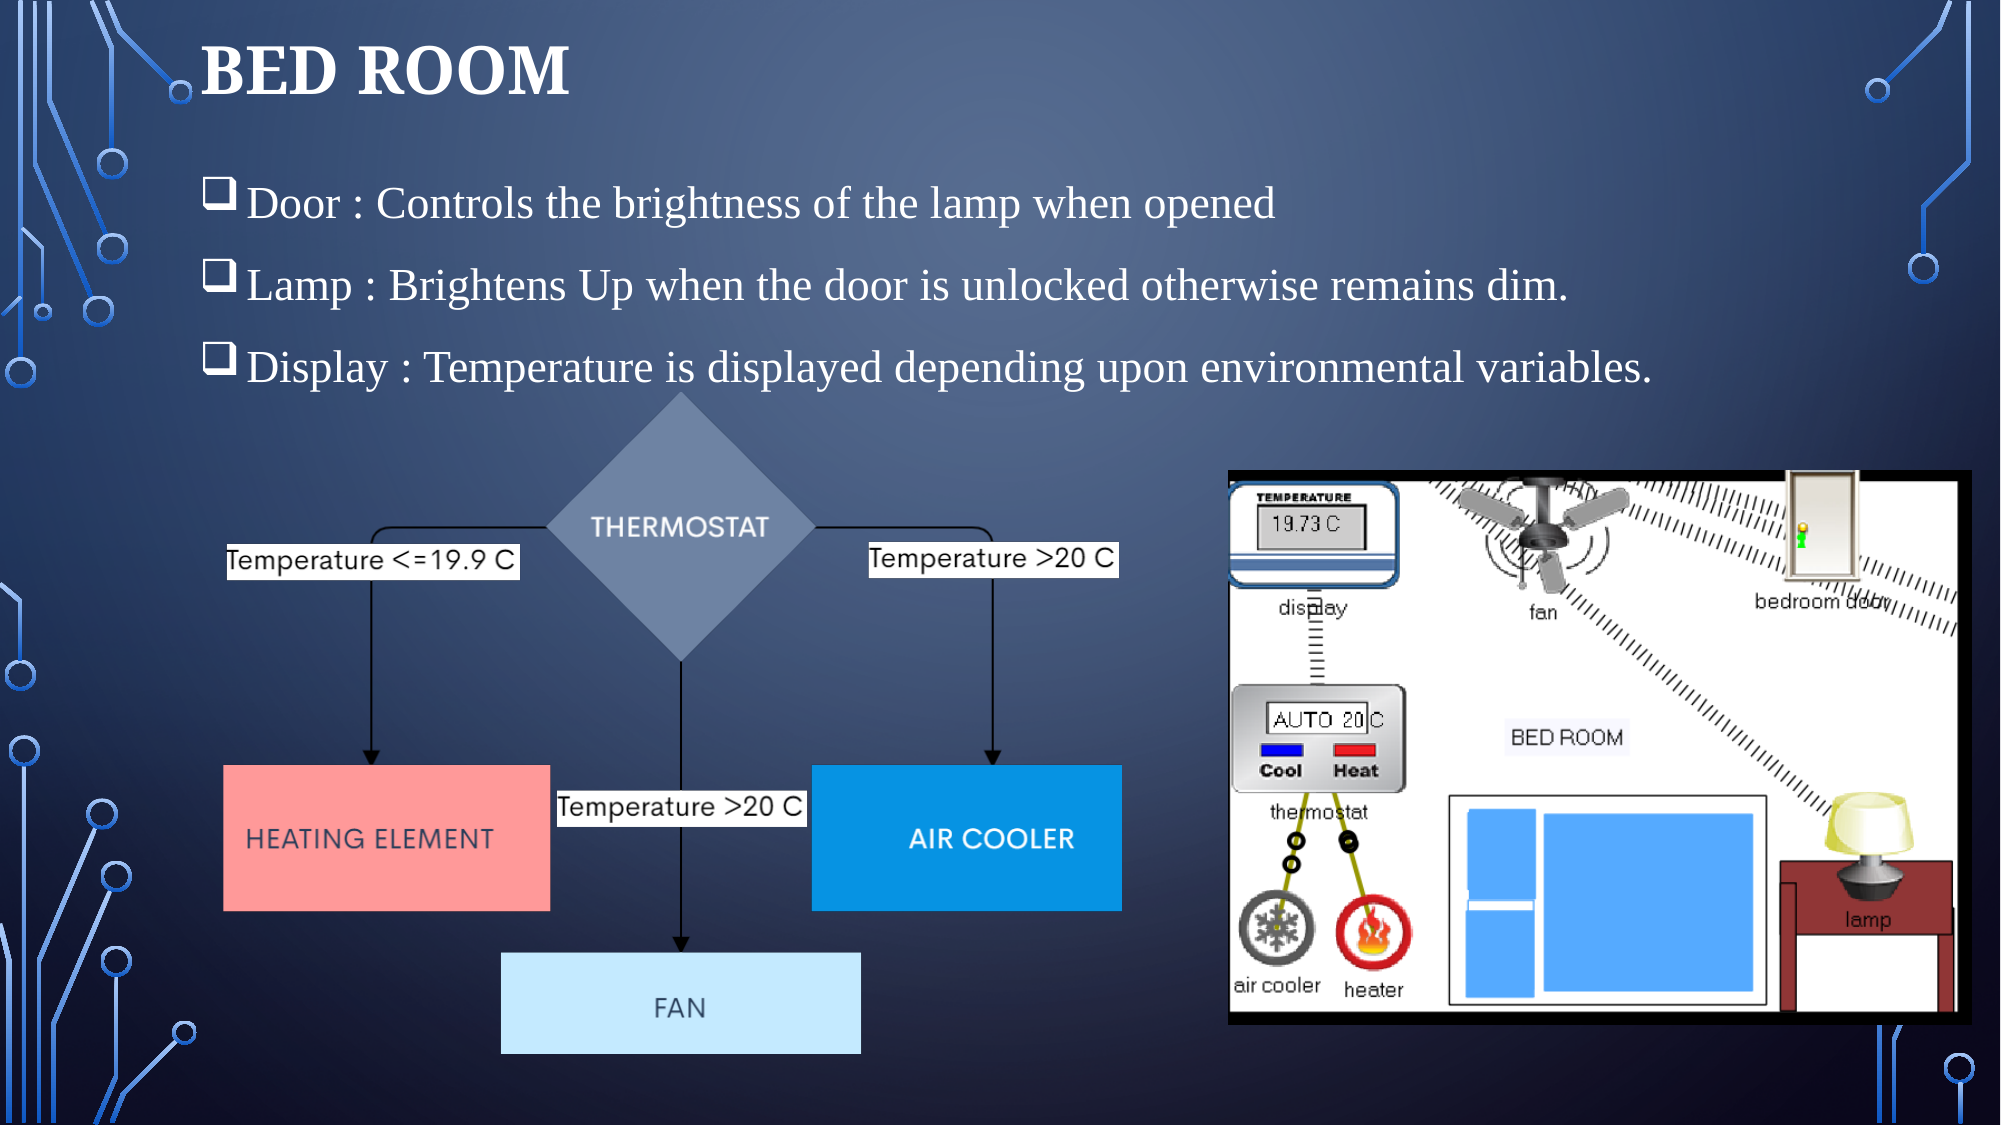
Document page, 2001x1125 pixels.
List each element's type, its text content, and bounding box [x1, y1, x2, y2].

title BED ROOM [185, 7, 1396, 137]
text_box Door : Controls the brightness of the lamp when opened Lamp : Brightens Up when the door is unlocked otherwise remains dim. Display : Temperature is displayed depending upon environmental variables. [184, 137, 1939, 400]
picture [1228, 470, 1972, 1026]
picture [223, 391, 1123, 1054]
